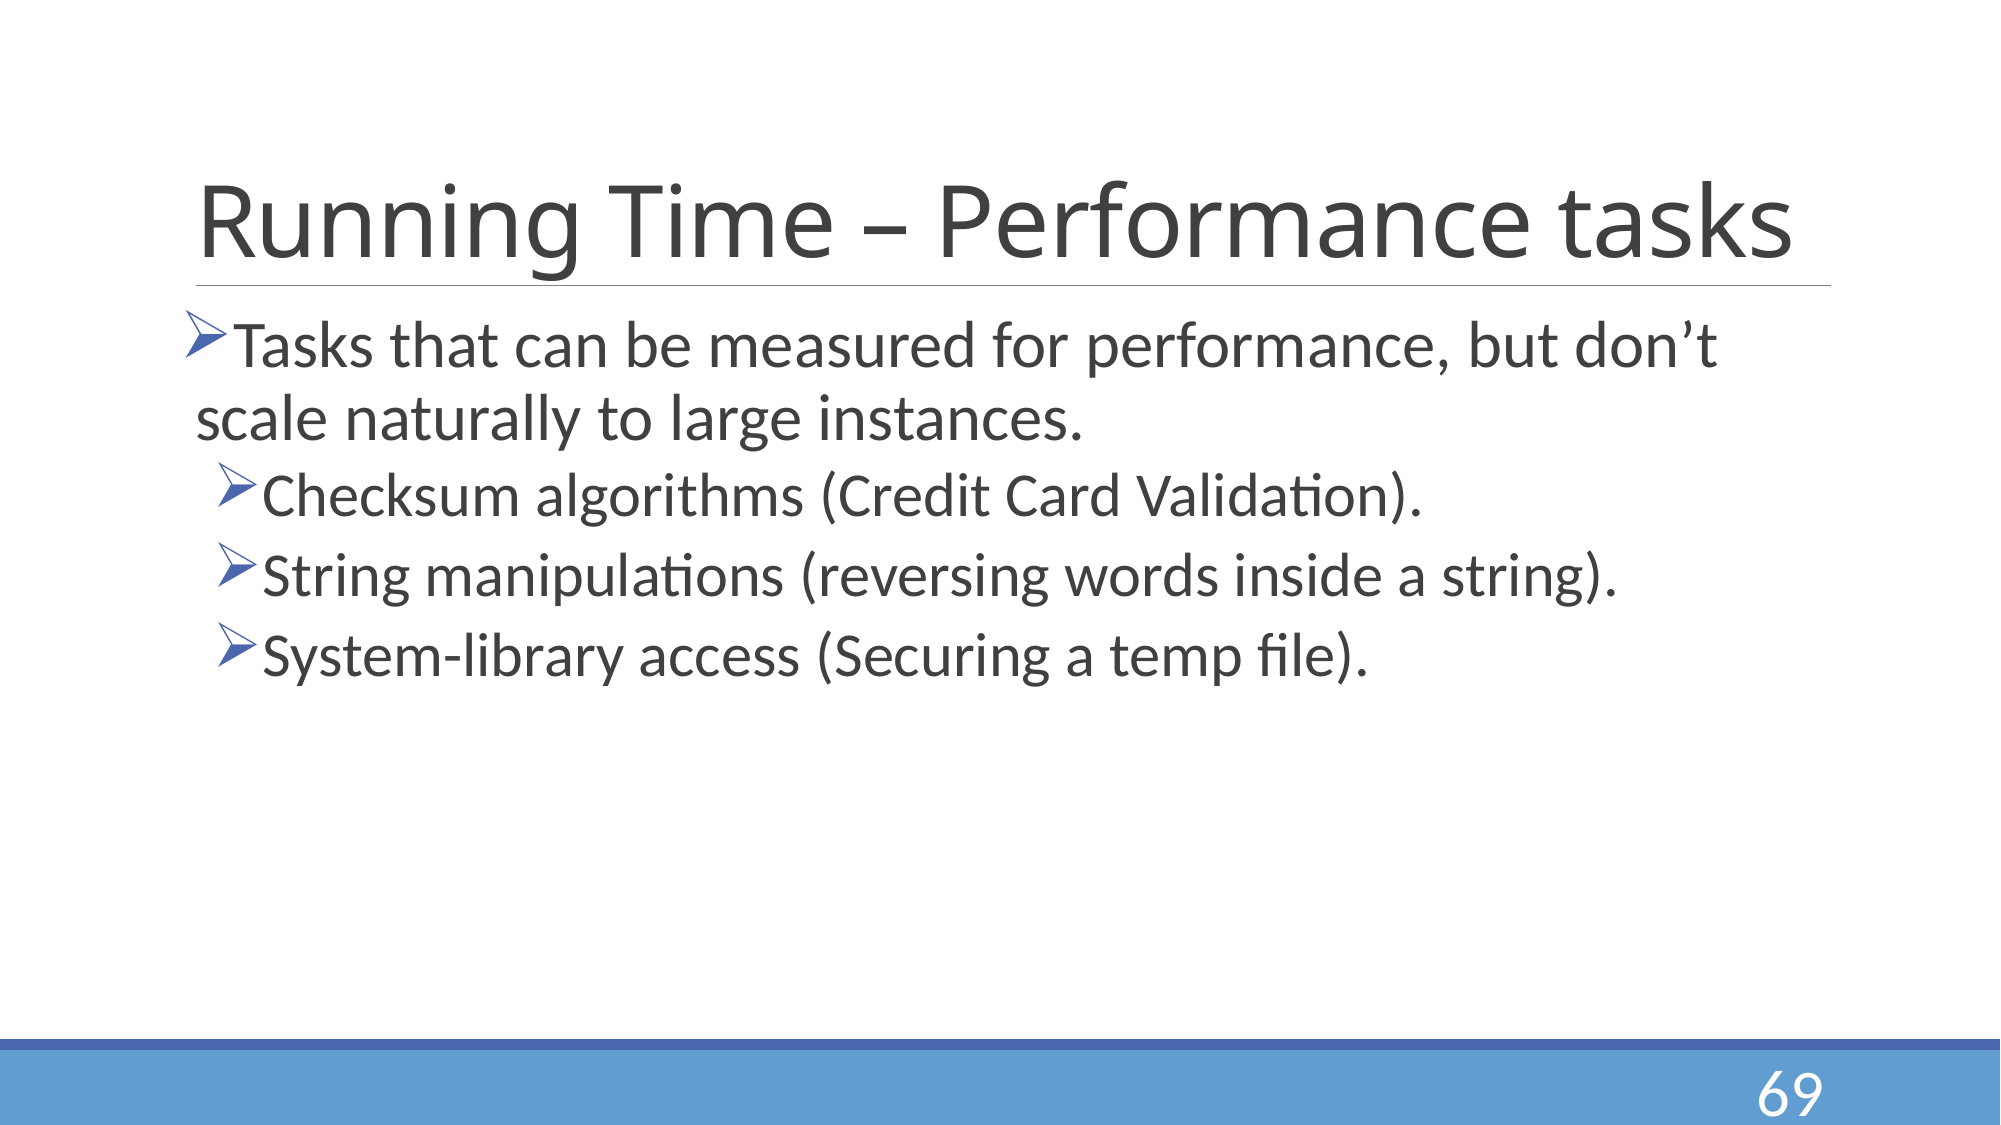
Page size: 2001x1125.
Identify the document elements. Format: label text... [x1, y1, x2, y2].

slide_number 69 [1624, 1059, 1840, 1120]
list Tasks that can be measured for performance, but don’t scale naturally to large instances. Checksum algorithms (Credit Card Validation). String manipulations (reversing words inside a string). System-library access (Securing a temp file). [180, 302, 1830, 963]
title Running Time – Performance tasks [180, 47, 1830, 285]
